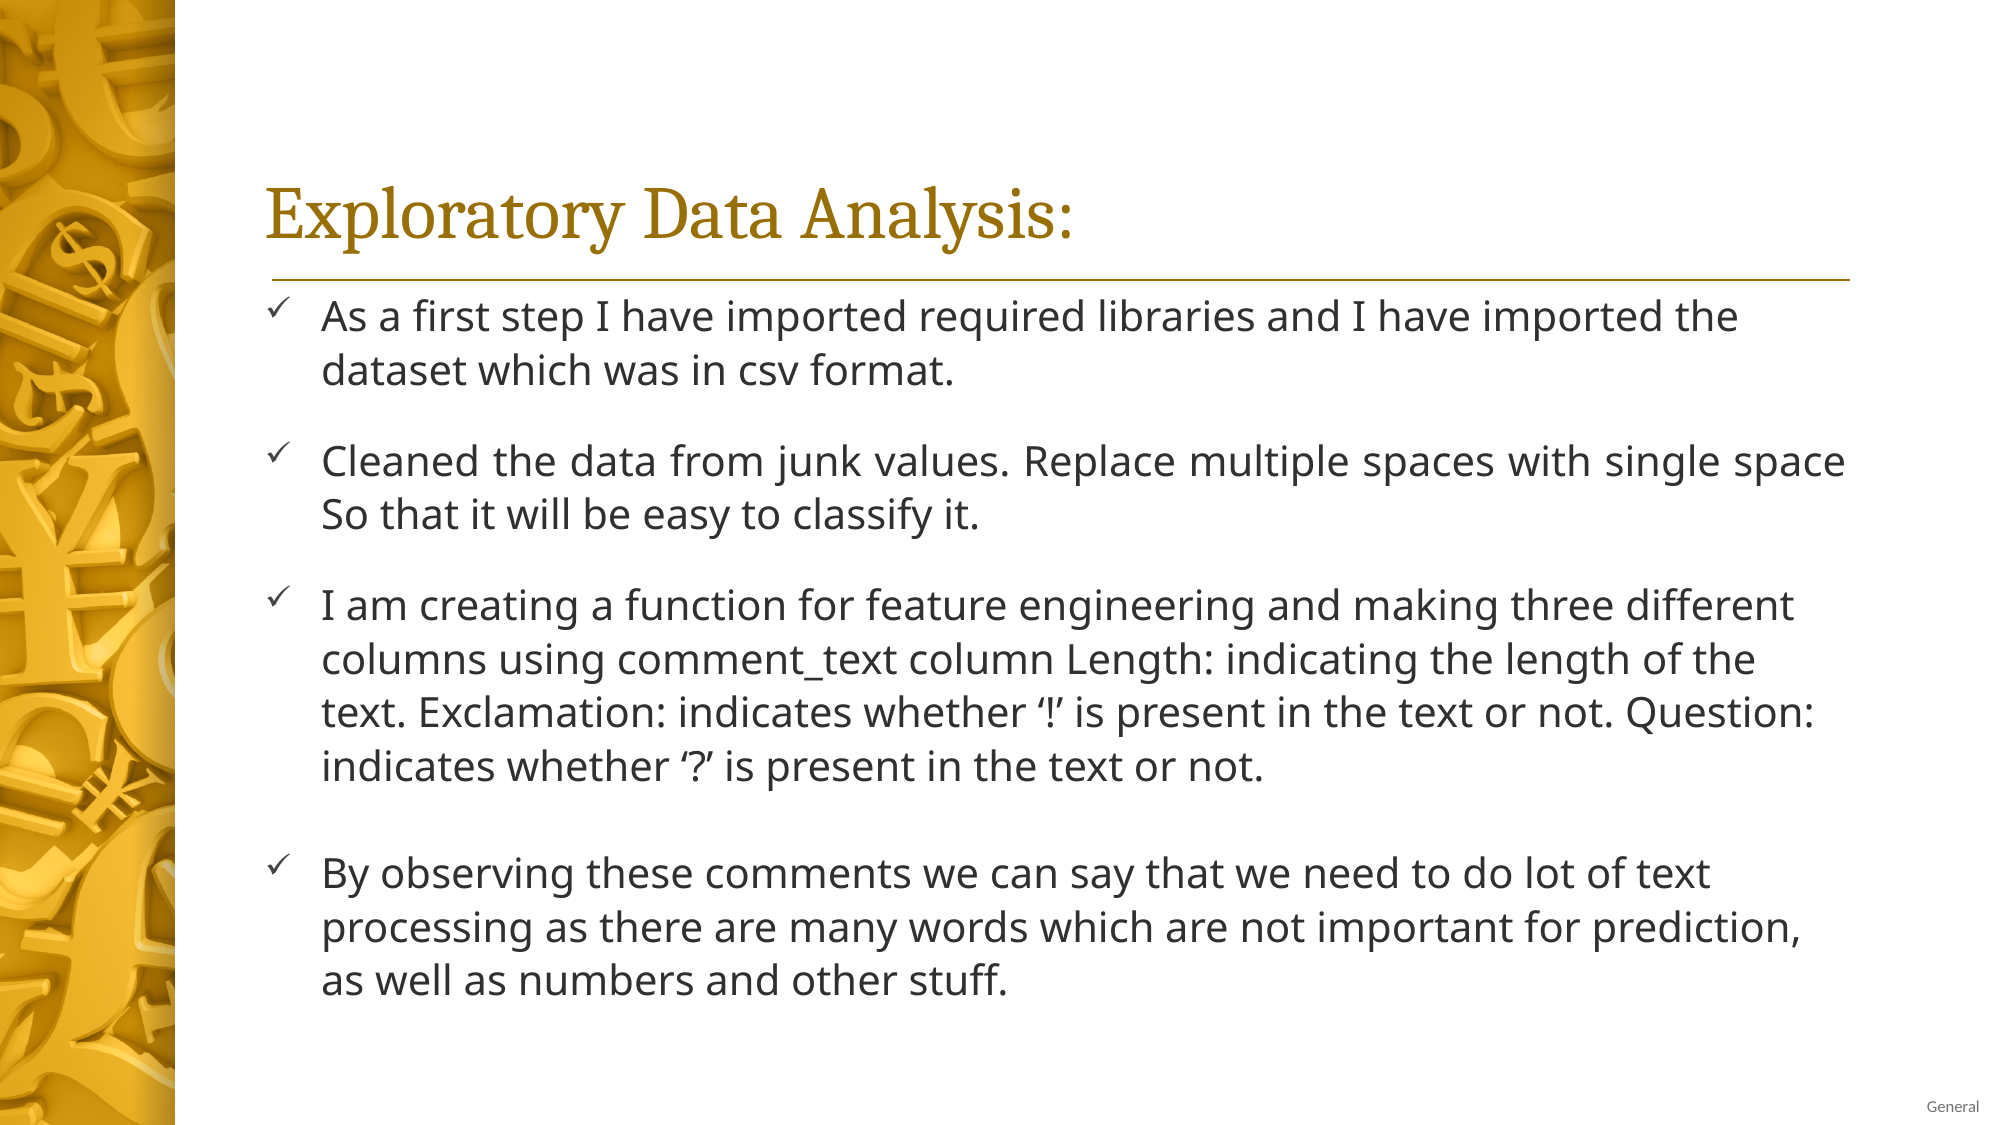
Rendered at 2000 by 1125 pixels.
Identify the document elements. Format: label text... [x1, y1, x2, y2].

title Exploratory Data Analysis: [249, 62, 1863, 263]
picture [0, 0, 175, 1125]
list As a first step I have imported required libraries and I have imported the dataset which was in csv format. Cleaned the data from junk values. Replace multiple spaces with single space So that it will be easy to classify it. I am creating a function for feature engineering and making three different columns using comment_text column Length: indicating the length of the text. Exclamation: indicates whether ‘!’ is present in the text or not. Question: indicates whether ‘?’ is present in the text or not. By observing these comments we can say that we need to do lot of text processing as there are many words which are not important for prediction, as well as numbers and other stuff. [249, 278, 1863, 1071]
